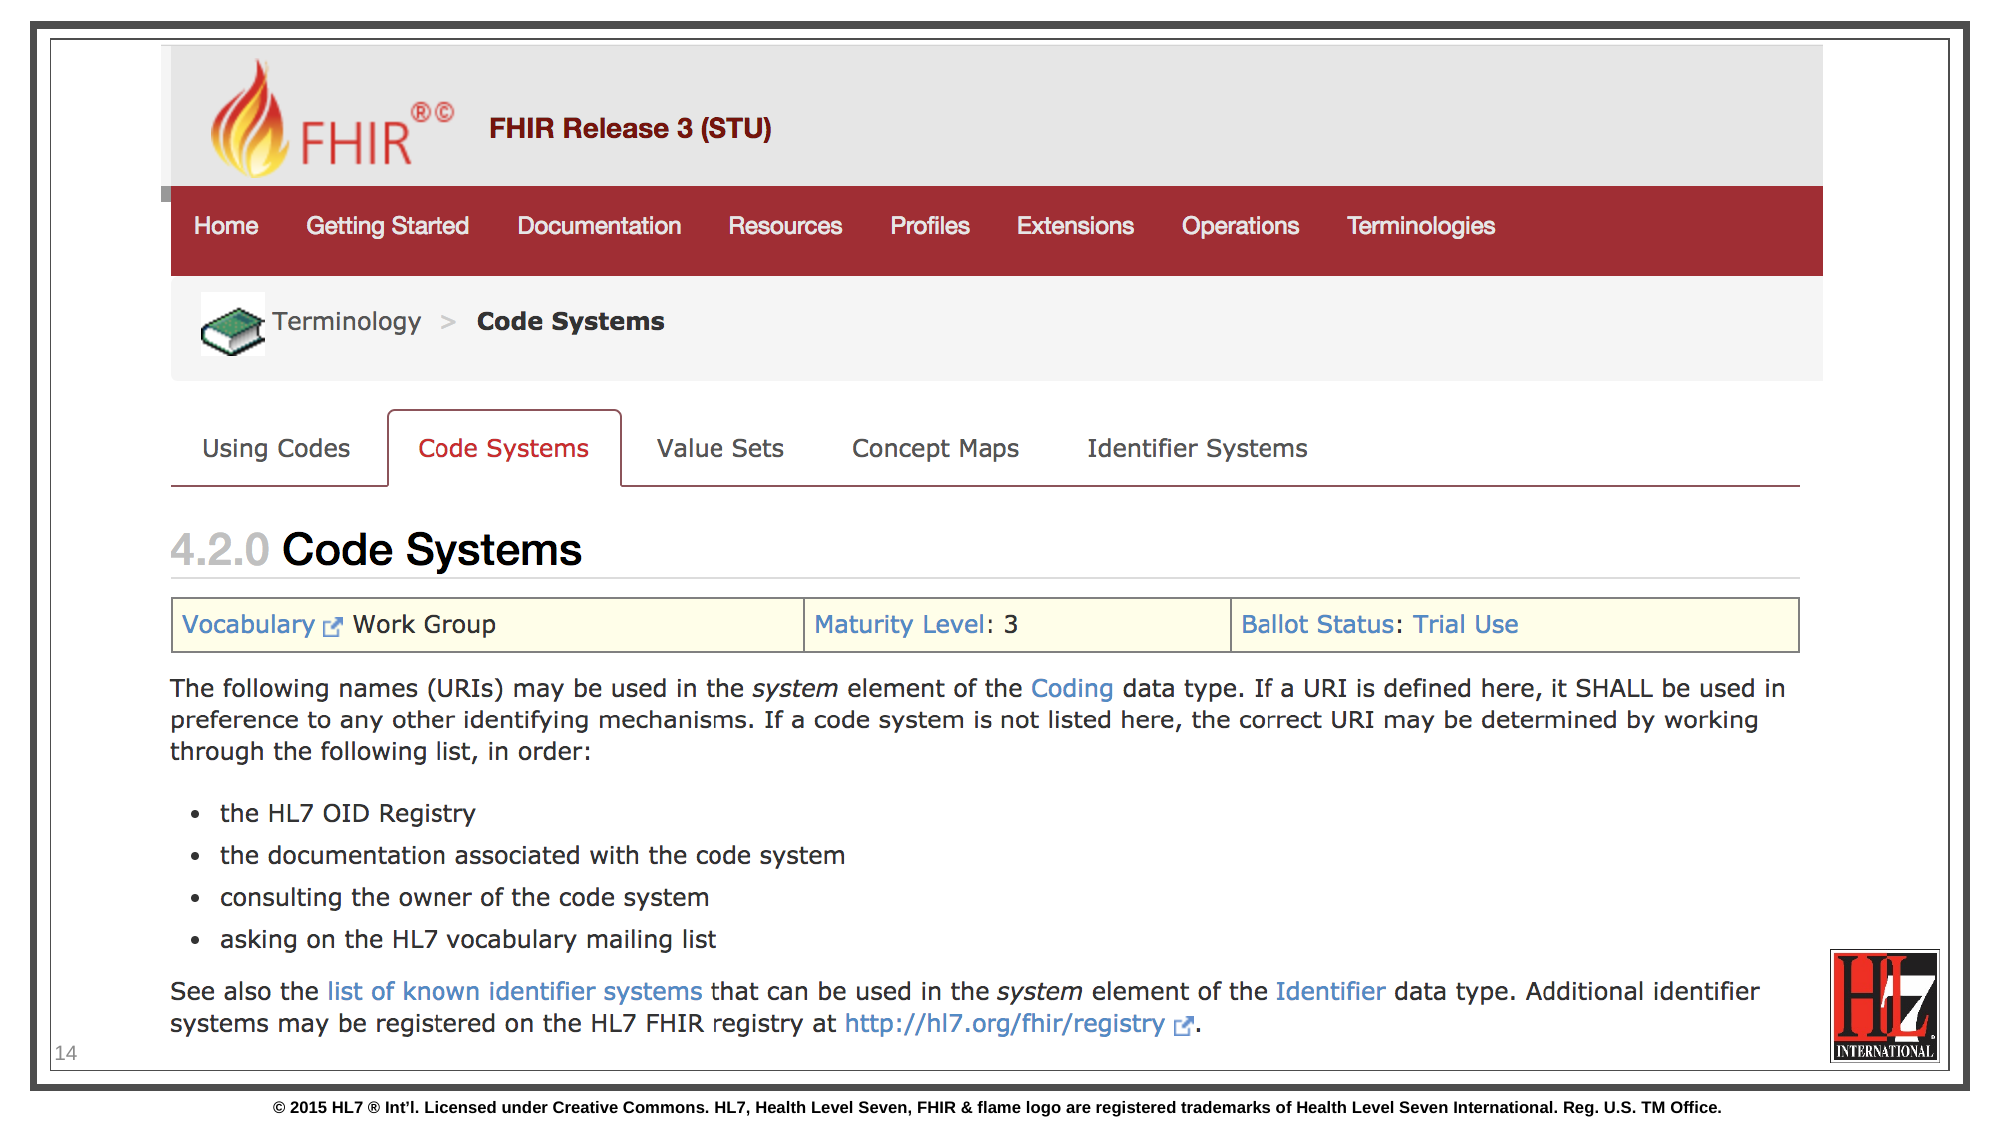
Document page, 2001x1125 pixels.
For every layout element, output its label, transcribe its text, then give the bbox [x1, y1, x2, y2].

picture [161, 44, 1823, 1055]
picture [1830, 949, 1940, 1063]
slide_number 14 [39, 1034, 197, 1071]
